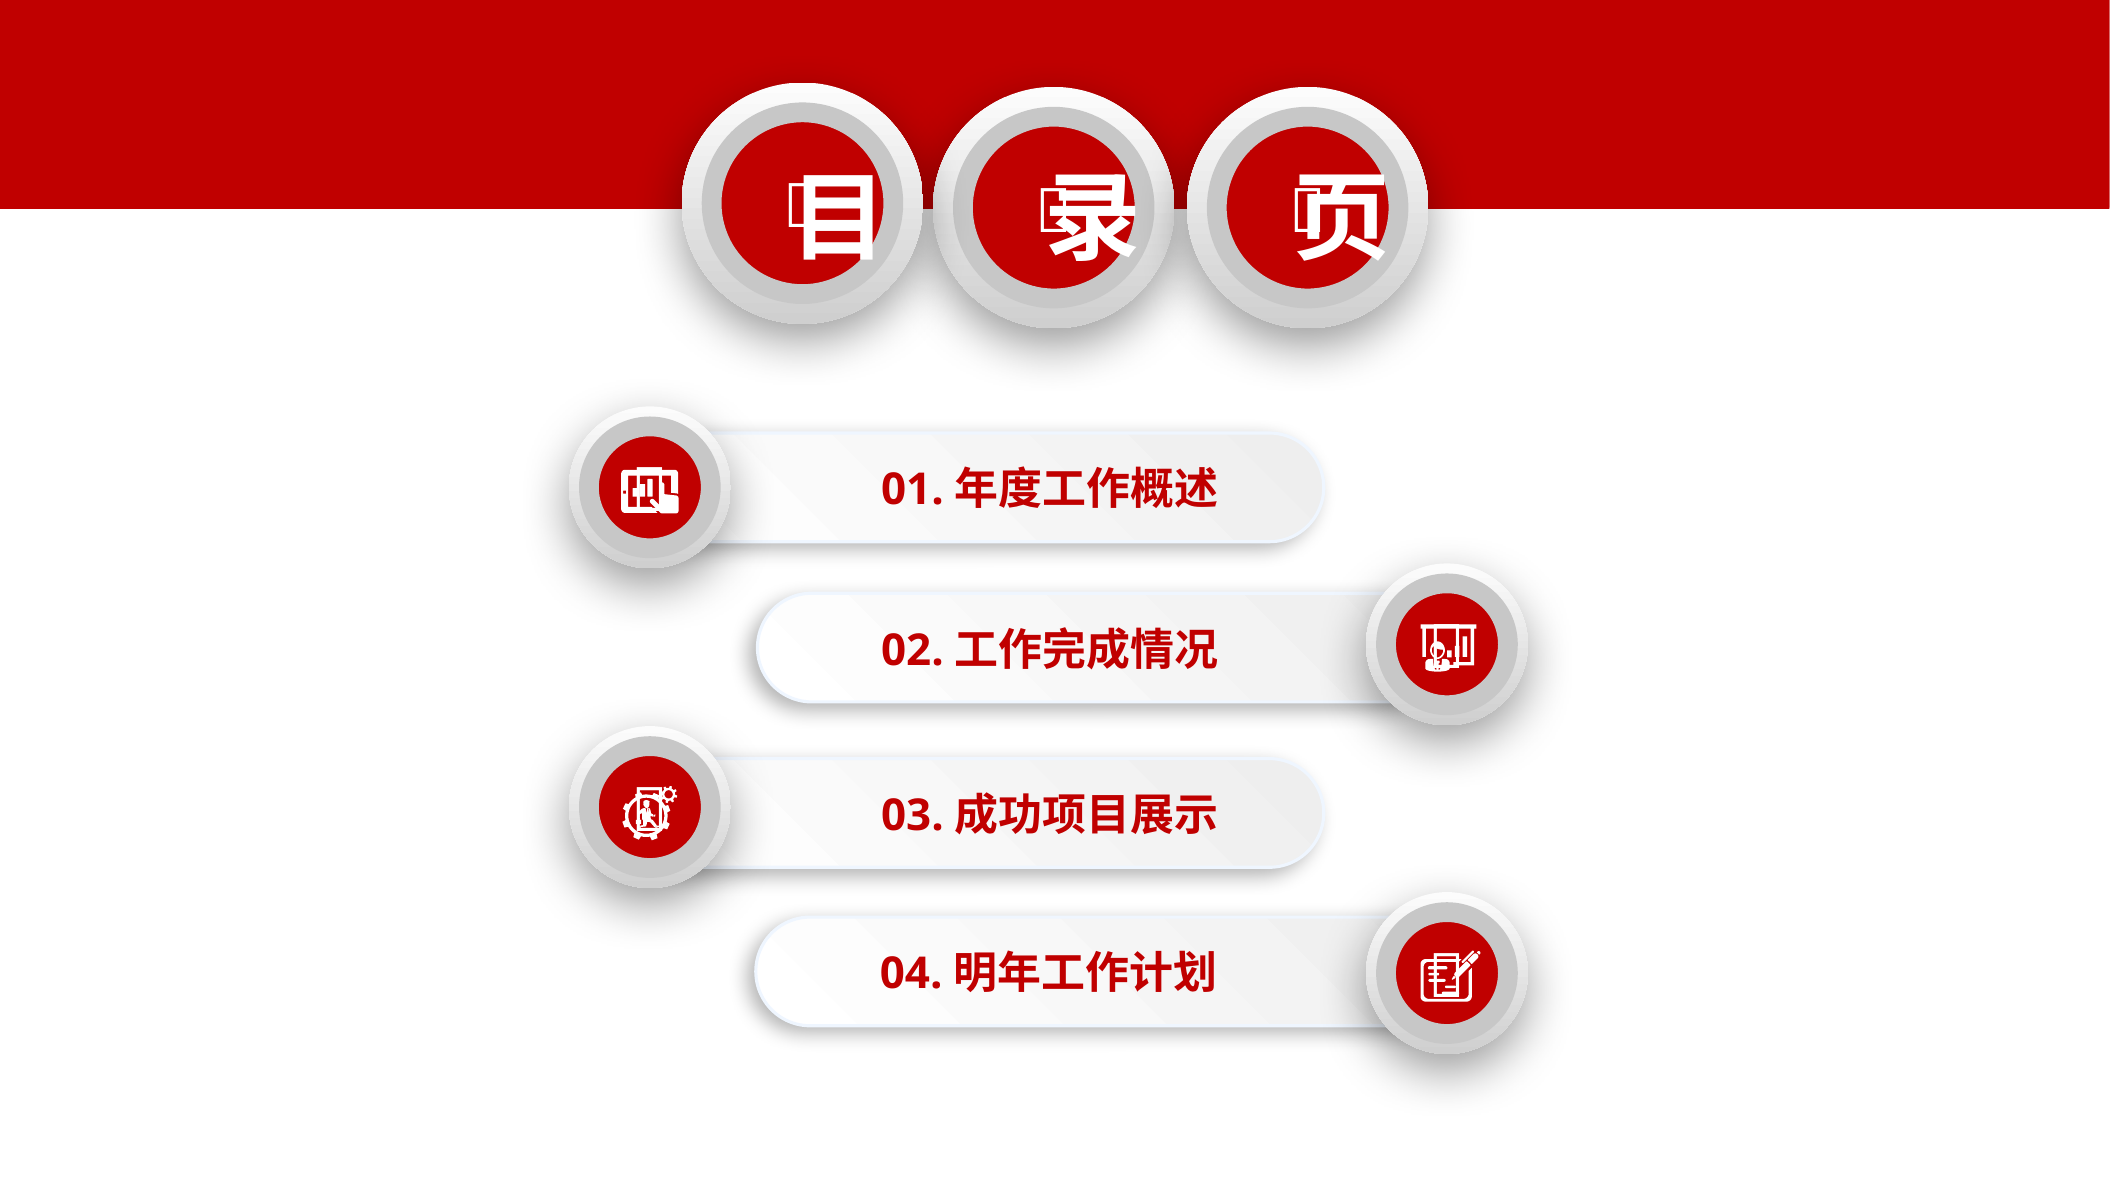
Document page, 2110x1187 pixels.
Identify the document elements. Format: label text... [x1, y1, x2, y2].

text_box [681, 82, 924, 324]
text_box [568, 726, 731, 888]
text_box [754, 916, 1362, 1027]
text_box [733, 431, 1325, 543]
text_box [932, 86, 1175, 329]
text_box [1365, 563, 1528, 726]
text_box 02.工作完成情况 [867, 615, 1232, 680]
text_box 01.年度工作概述 [867, 455, 1232, 520]
text_box [738, 757, 1325, 869]
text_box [1365, 892, 1528, 1054]
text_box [568, 406, 731, 569]
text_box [1186, 86, 1429, 329]
text_box 03.成功项目展示 [867, 780, 1232, 846]
text_box 04.明年工作计划 [866, 938, 1231, 1004]
text_box [0, 0, 2110, 209]
text_box [756, 592, 1359, 703]
